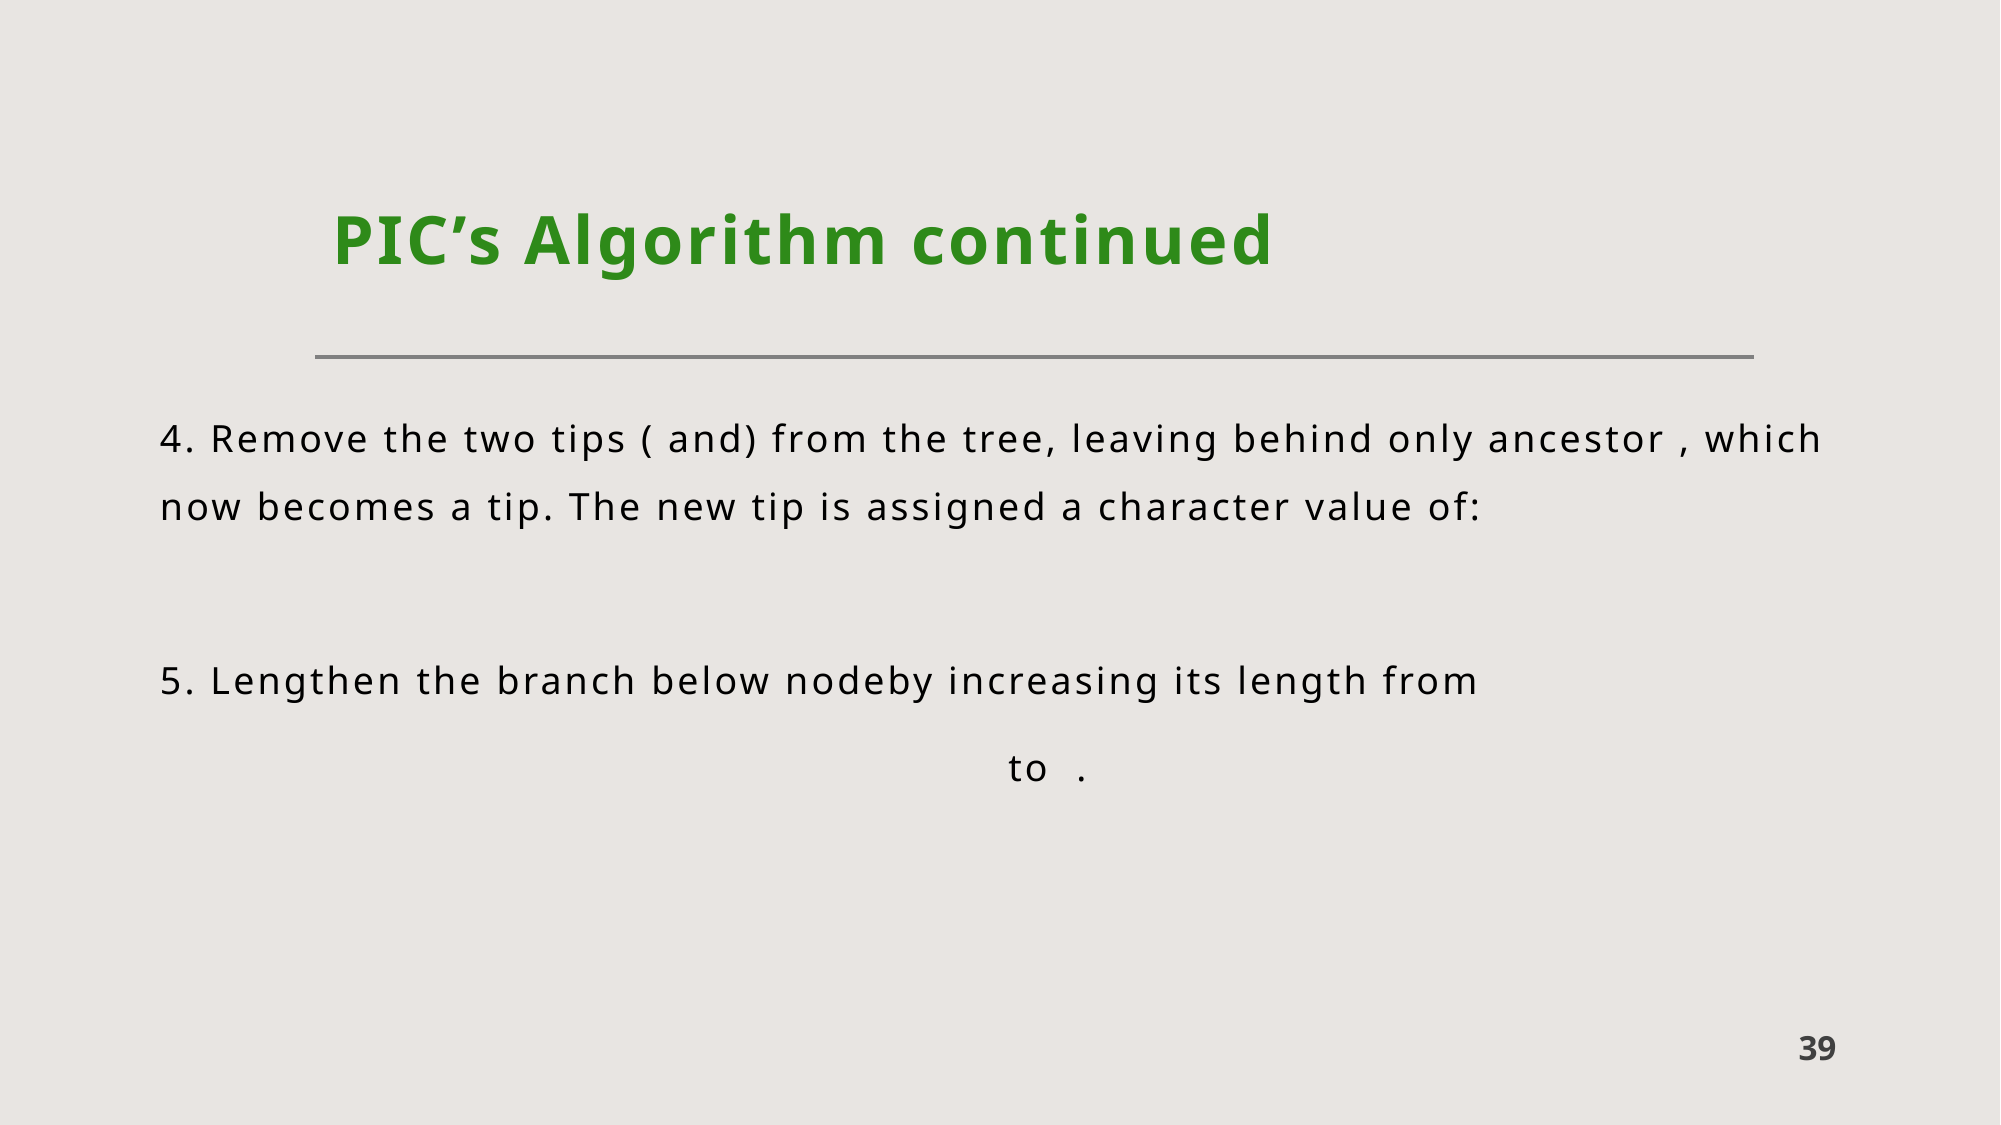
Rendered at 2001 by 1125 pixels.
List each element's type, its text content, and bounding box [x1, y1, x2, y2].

title PIC’s Algorithm continued [315, 72, 1754, 294]
slide_number 39 [1780, 1012, 1976, 1088]
